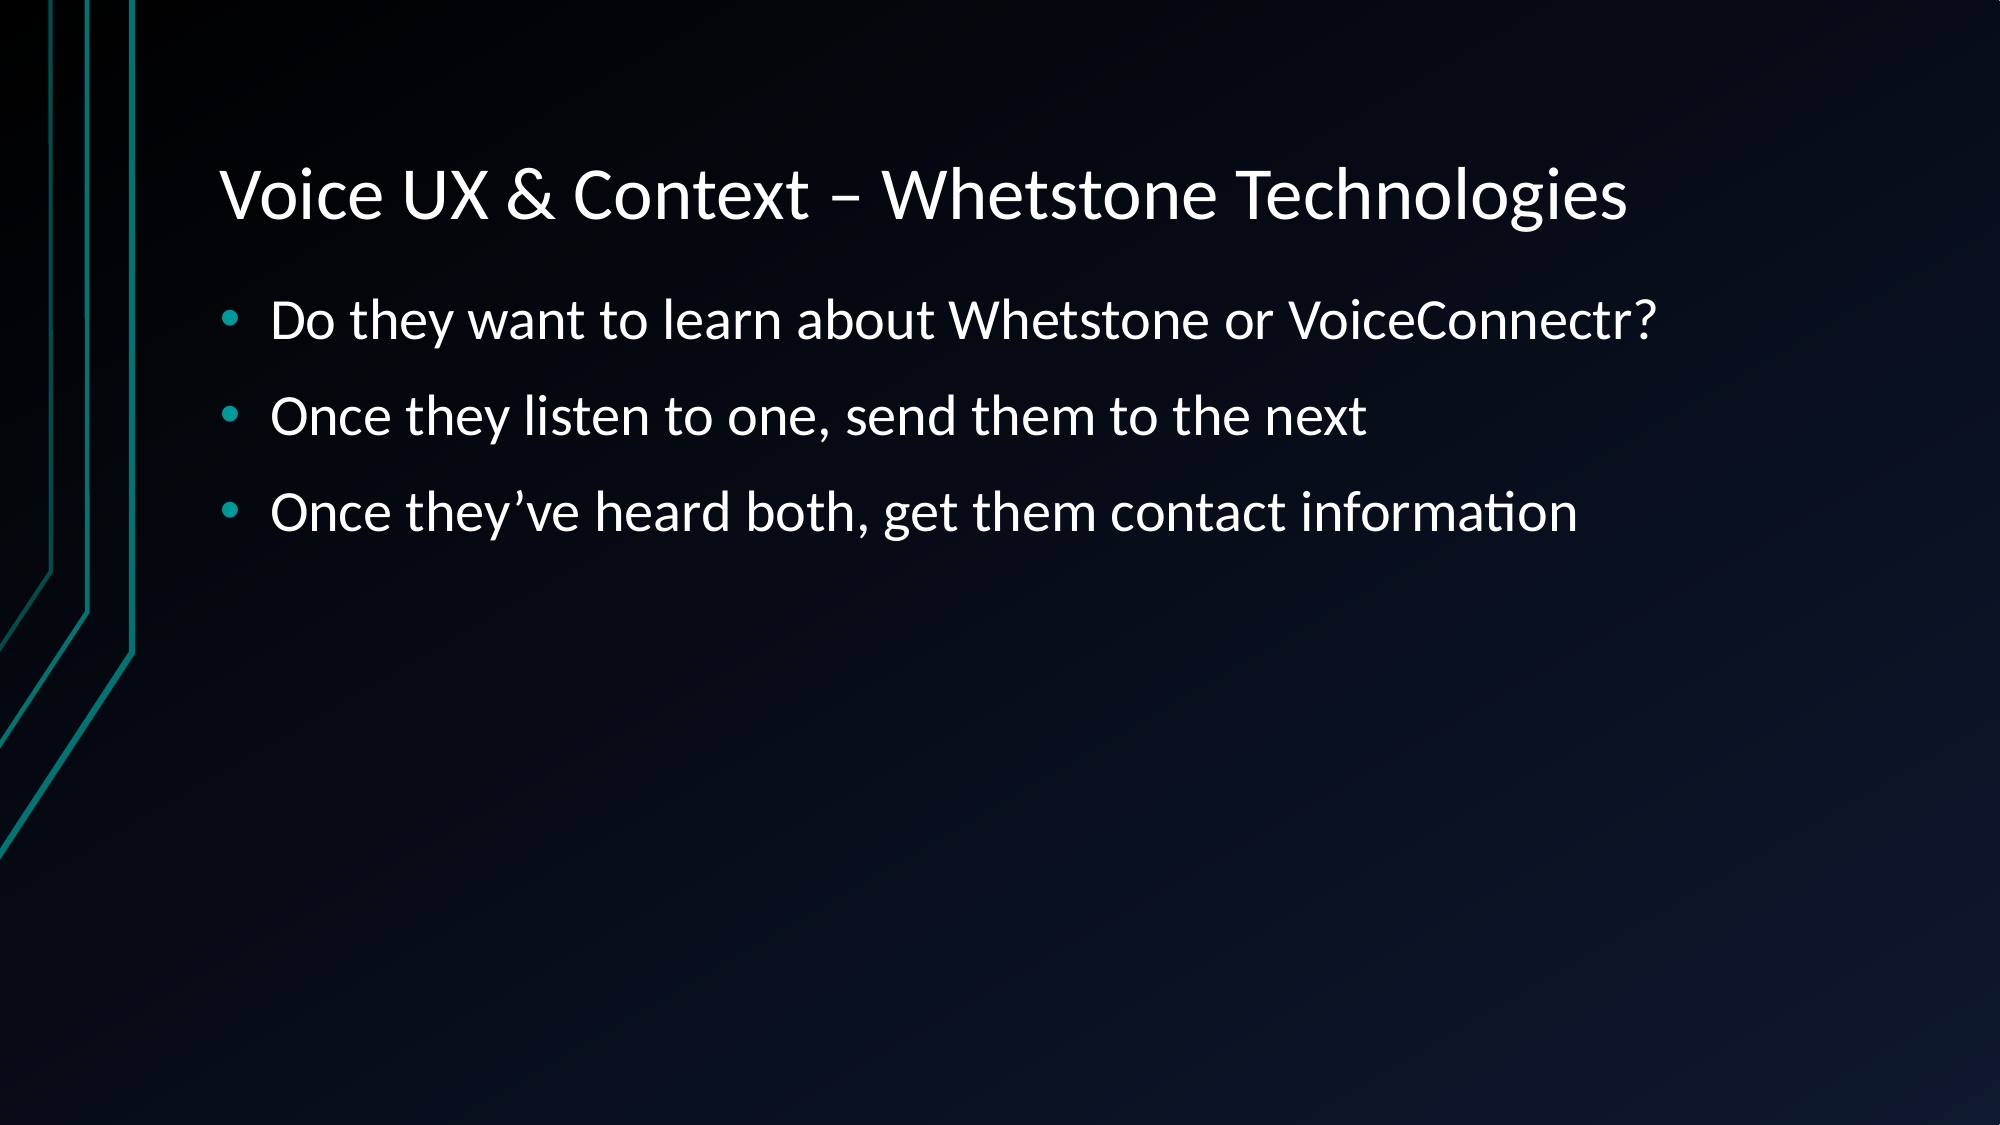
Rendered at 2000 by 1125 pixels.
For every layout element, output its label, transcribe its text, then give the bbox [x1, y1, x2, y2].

list Do they want to learn about Whetstone or VoiceConnectr? Once they listen to one, send them to the next Once they’ve heard both, get them contact information [199, 279, 1900, 1012]
title Voice UX & Context – Whetstone Technologies [199, 45, 1900, 246]
